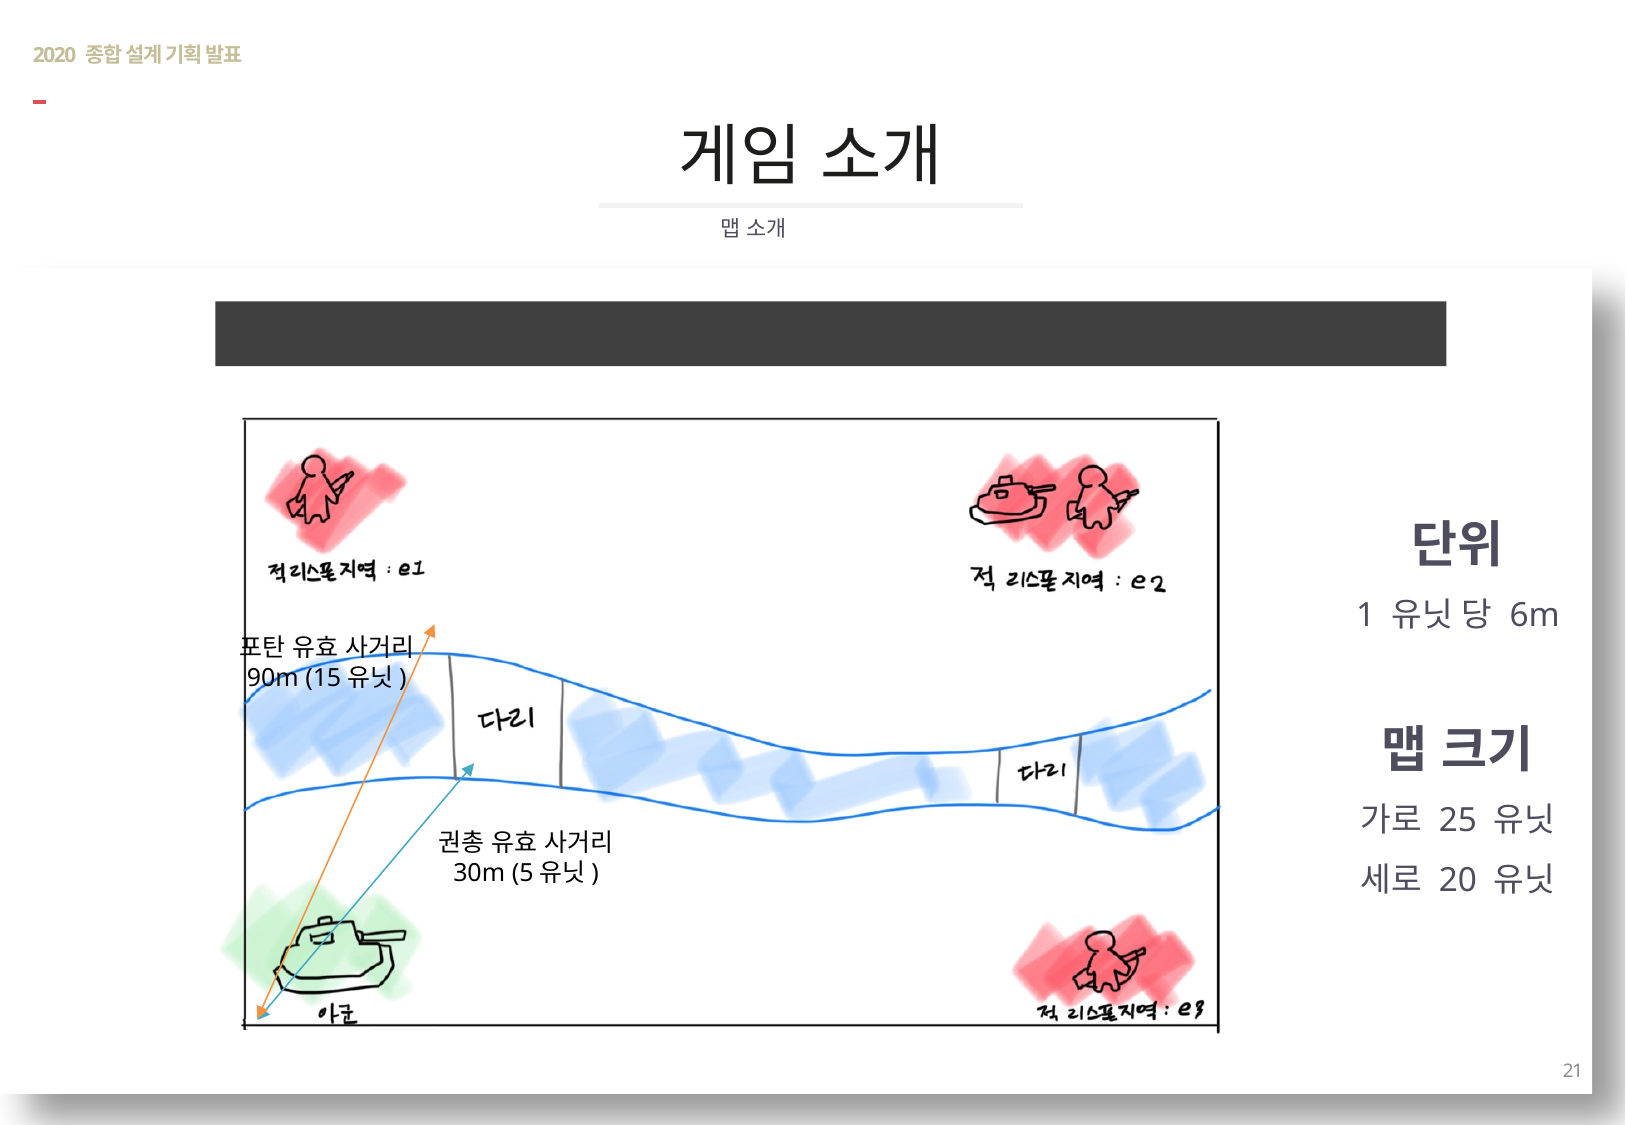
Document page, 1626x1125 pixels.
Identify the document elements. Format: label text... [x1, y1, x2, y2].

text_box 게임 소개 [215, 124, 1407, 182]
text_box 맵 소개 [706, 213, 919, 247]
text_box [438, 763, 475, 1021]
text_box 단위 1 유닛 당 6m 맵 크기 가로 25 유닛 세로 20 유닛 [1334, 493, 1625, 967]
text_box [0, 266, 1594, 1096]
slide_number 21 [1514, 1048, 1584, 1096]
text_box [256, 624, 435, 1020]
text_box 스테이지 1 : 안개가 끼어 있는 다리 맵 [215, 301, 1447, 367]
title 2020 종합 설계 기획 발표 [32, 19, 482, 90]
picture [132, 374, 1330, 1055]
